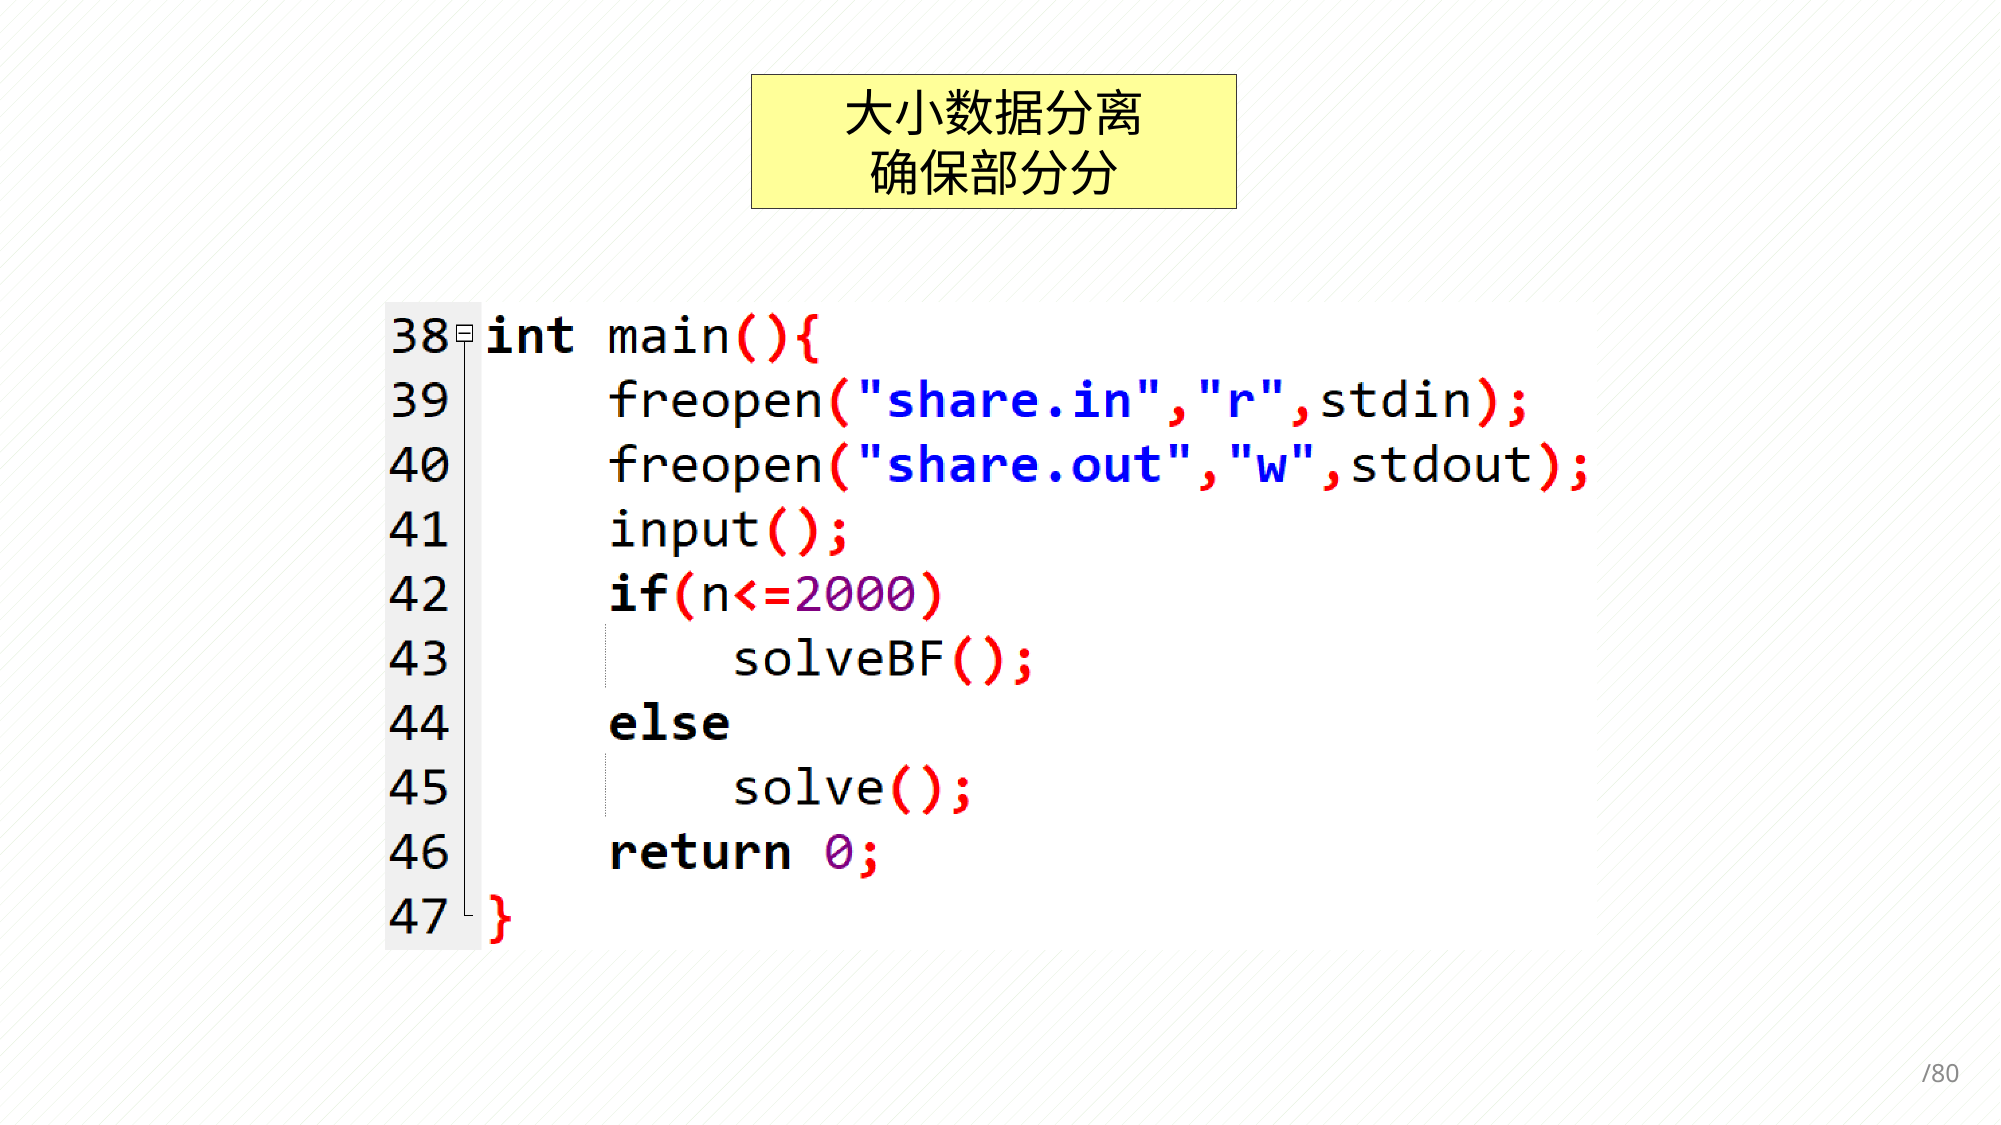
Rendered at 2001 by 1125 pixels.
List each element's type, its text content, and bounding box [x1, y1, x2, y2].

picture [385, 302, 1597, 950]
text_box 大小数据分离 确保部分分 [751, 74, 1237, 209]
